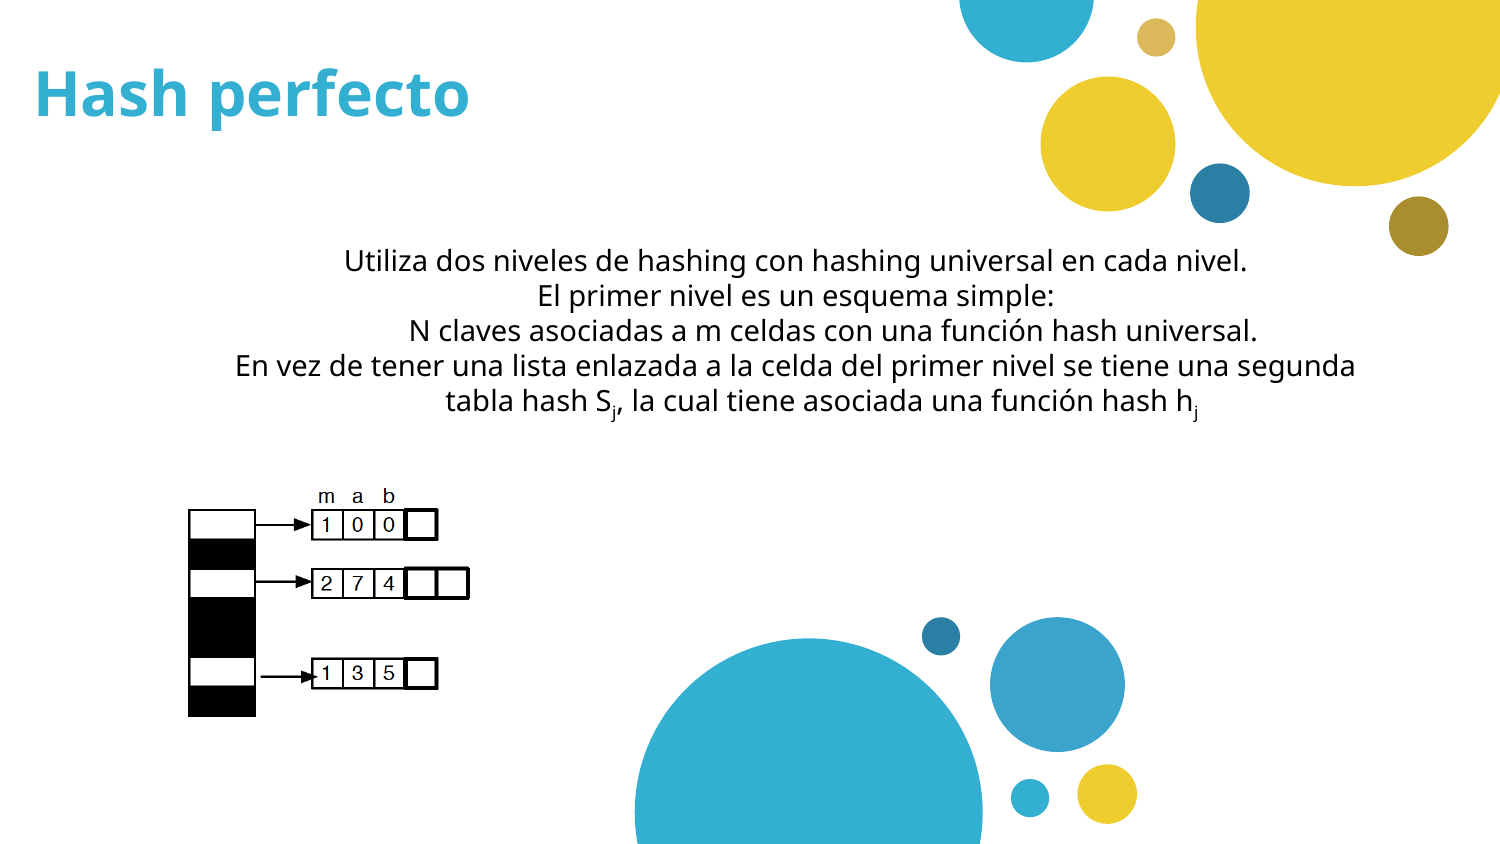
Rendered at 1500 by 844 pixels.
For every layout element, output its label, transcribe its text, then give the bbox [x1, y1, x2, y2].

title Hash perfecto [17, 39, 487, 140]
subtitle Utiliza dos niveles de hashing con hashing universal en cada nivel. El primer nivel es un esquema simple: N claves asociadas a m celdas con una función hash universal. En vez de tener una lista enlazada a la celda del primer nivel se tiene una segunda tabla hash Sj, la cual tiene asociada una función hash hj [184, 227, 1385, 537]
picture [155, 477, 501, 736]
